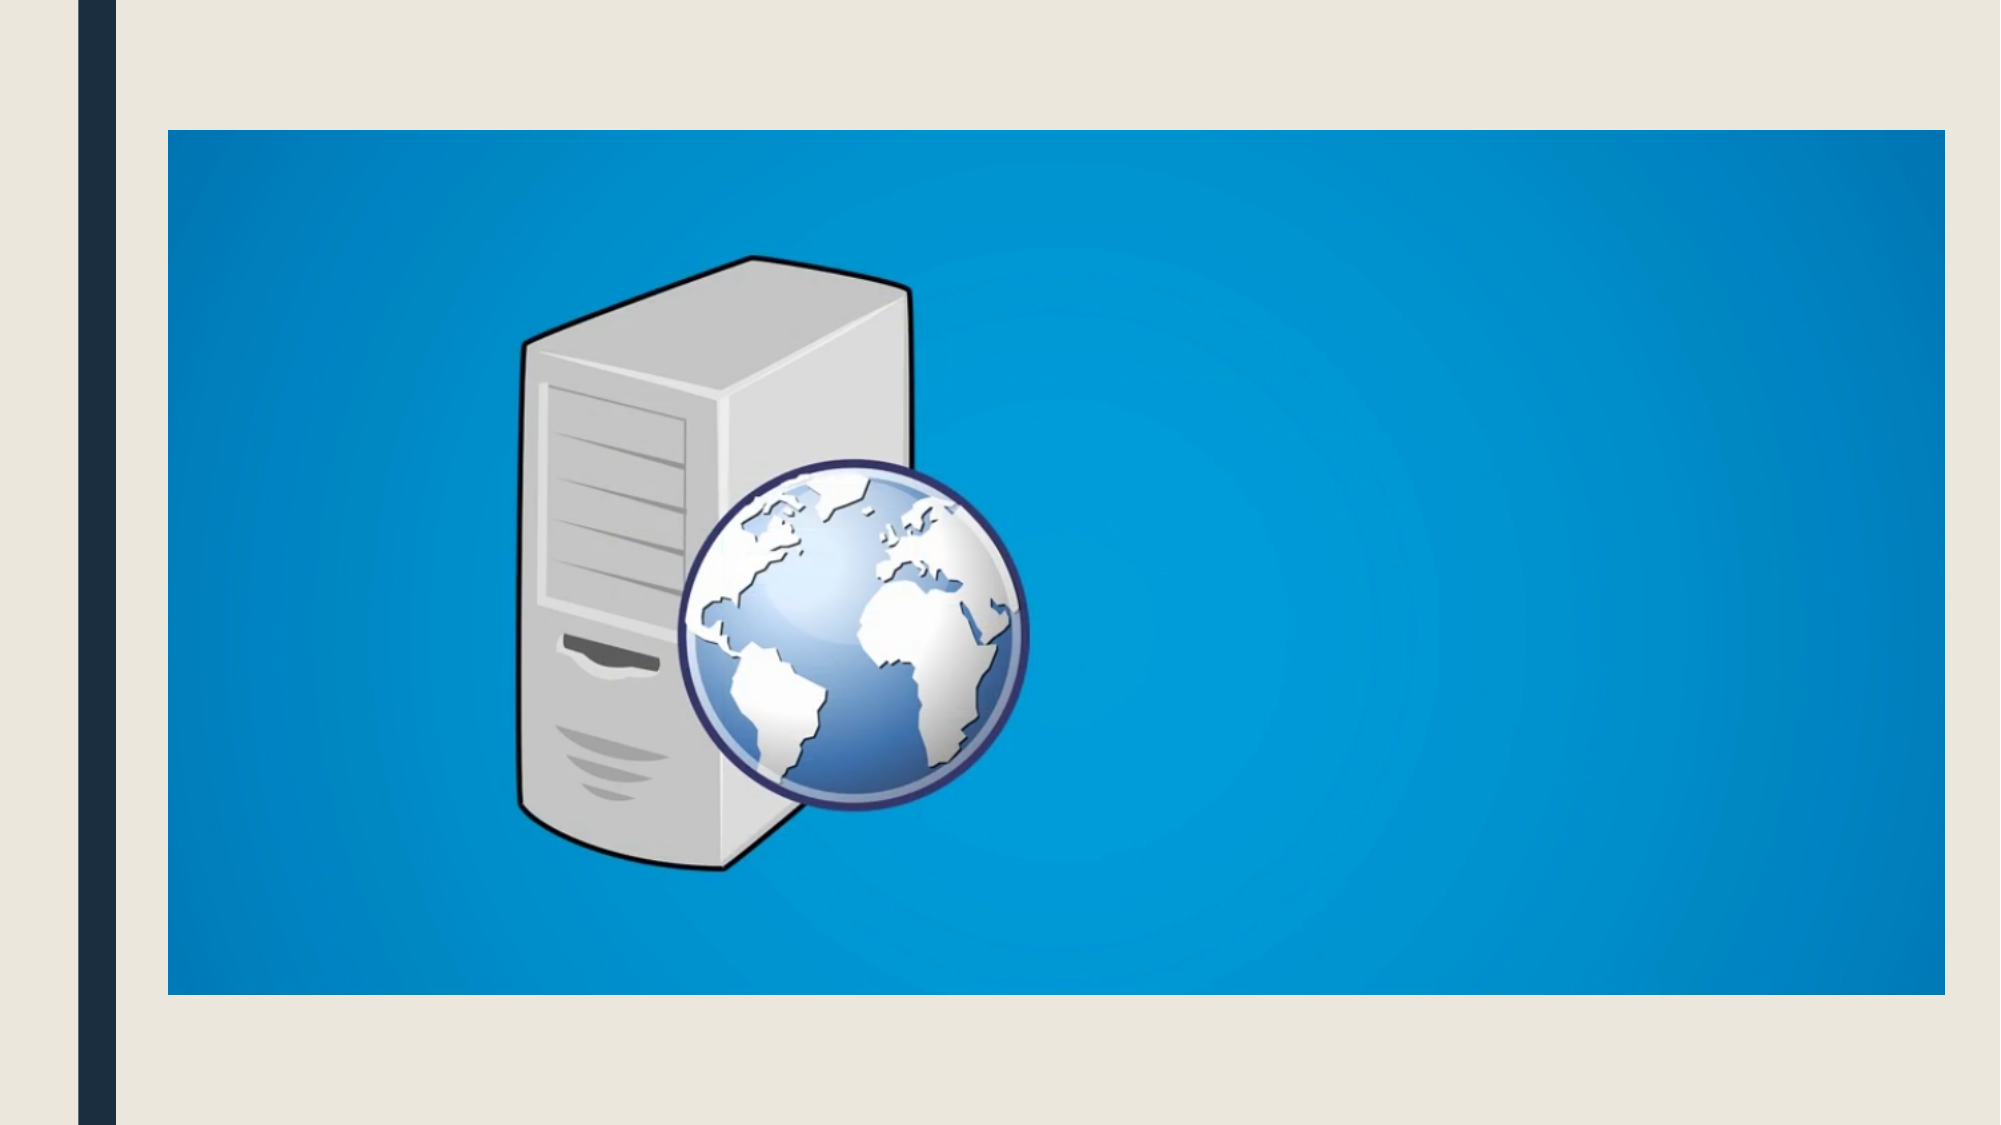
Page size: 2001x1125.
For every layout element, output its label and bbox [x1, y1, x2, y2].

picture [515, 255, 1031, 870]
